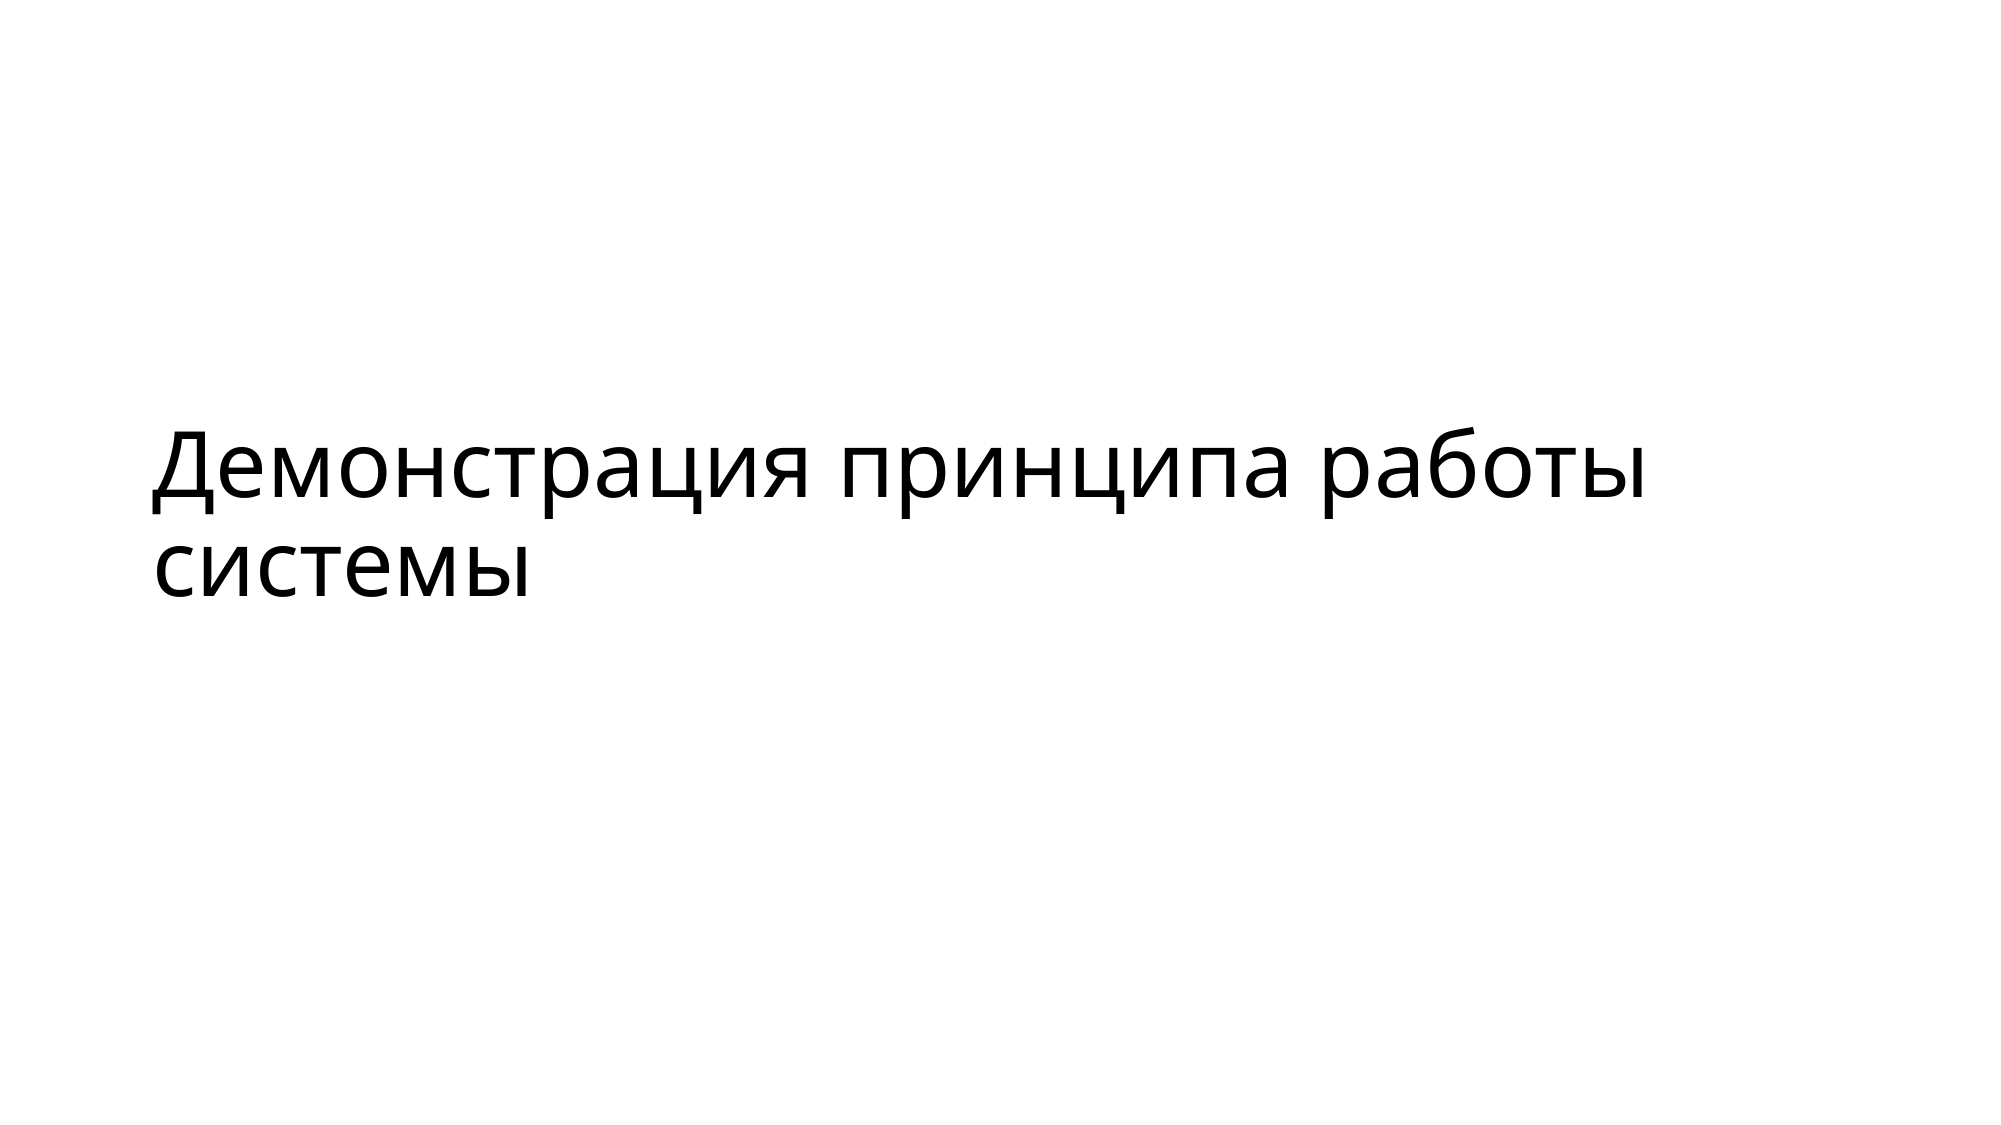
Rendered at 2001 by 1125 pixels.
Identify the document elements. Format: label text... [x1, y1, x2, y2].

title Демонстрация принципа работы системы [137, 408, 1863, 626]
